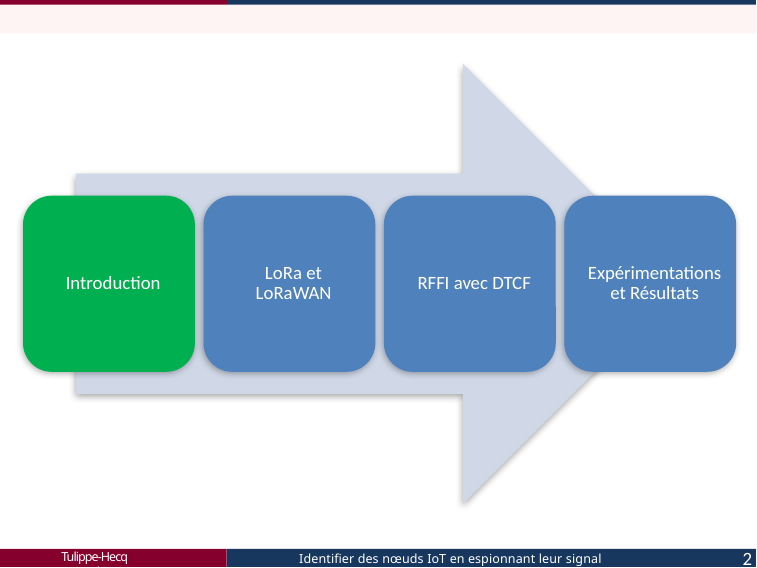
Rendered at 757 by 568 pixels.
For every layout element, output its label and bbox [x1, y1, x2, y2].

text_box [0, 2, 757, 34]
text_box [0, 548, 757, 568]
text_box [22, 63, 737, 505]
